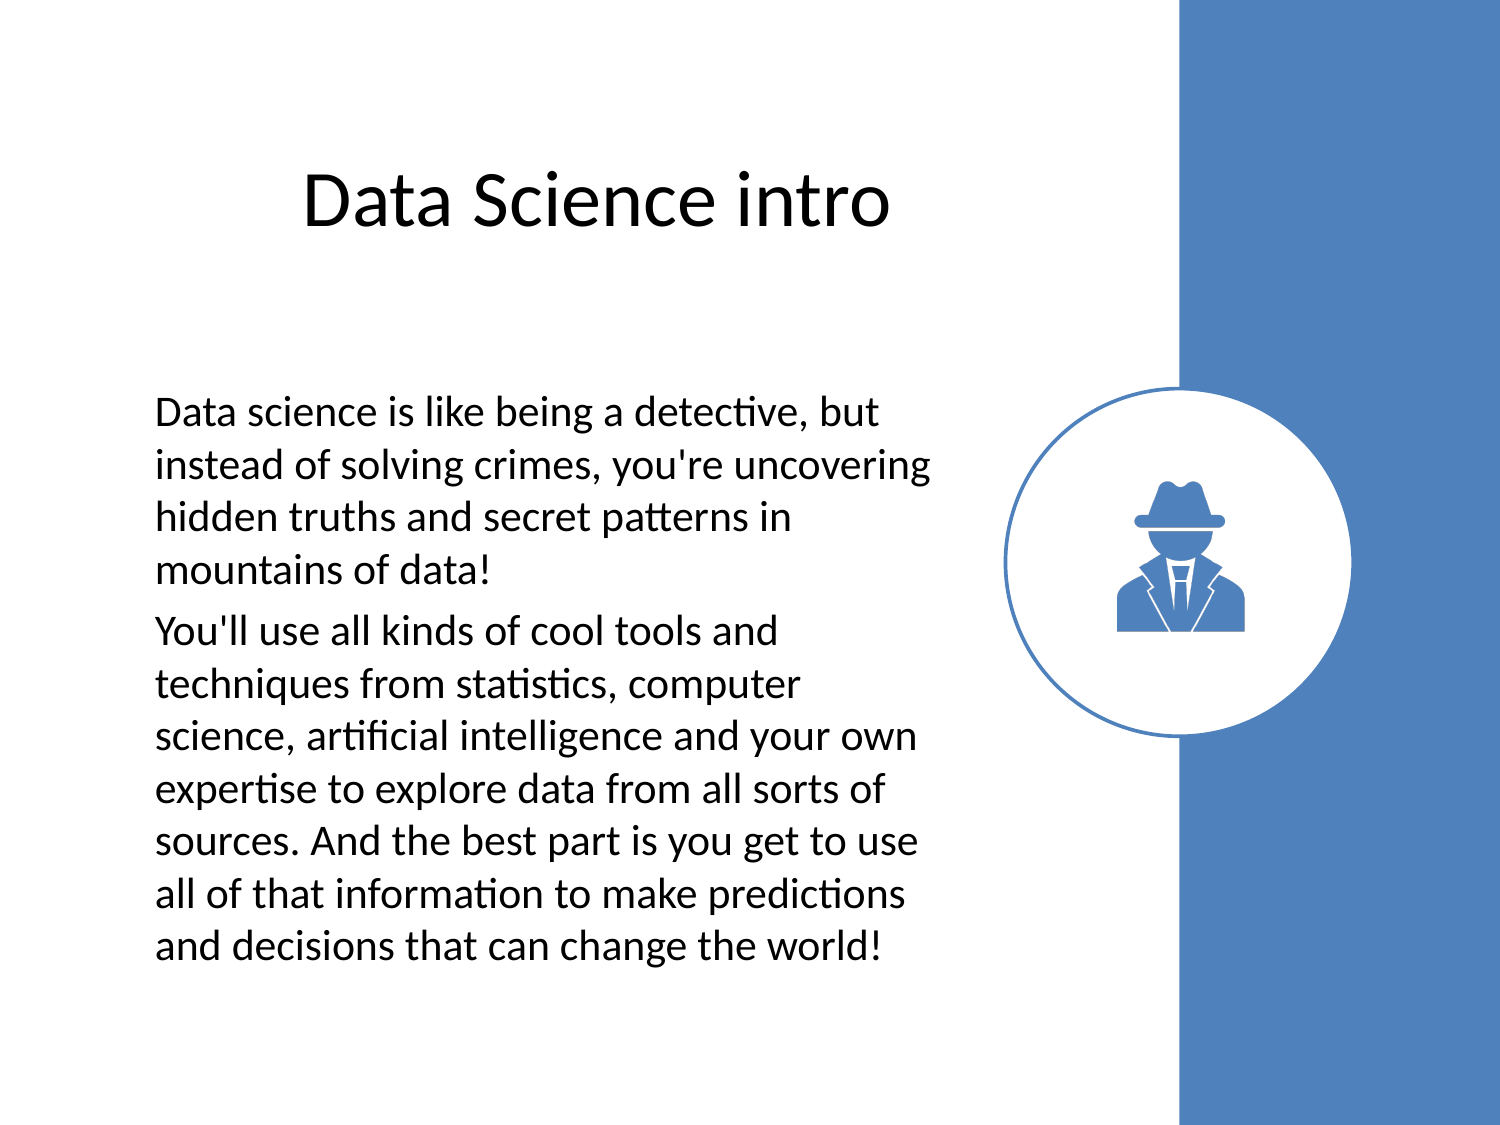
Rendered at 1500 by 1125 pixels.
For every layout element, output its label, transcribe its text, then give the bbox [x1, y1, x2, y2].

title Data Science intro [137, 112, 1058, 276]
picture [1086, 469, 1275, 658]
text_box [1177, 0, 1500, 1125]
list Data science is like being a detective, but instead of solving crimes, you're uncovering hidden truths and secret patterns in mountains of data! You'll use all kinds of cool tools and techniques from statistics, computer science, artificial intelligence and your own expertise to explore data from all sorts of sources. And the best part is you get to use all of that information to make predictions and decisions that can change the world! [139, 365, 966, 987]
text_box [1003, 386, 1356, 739]
